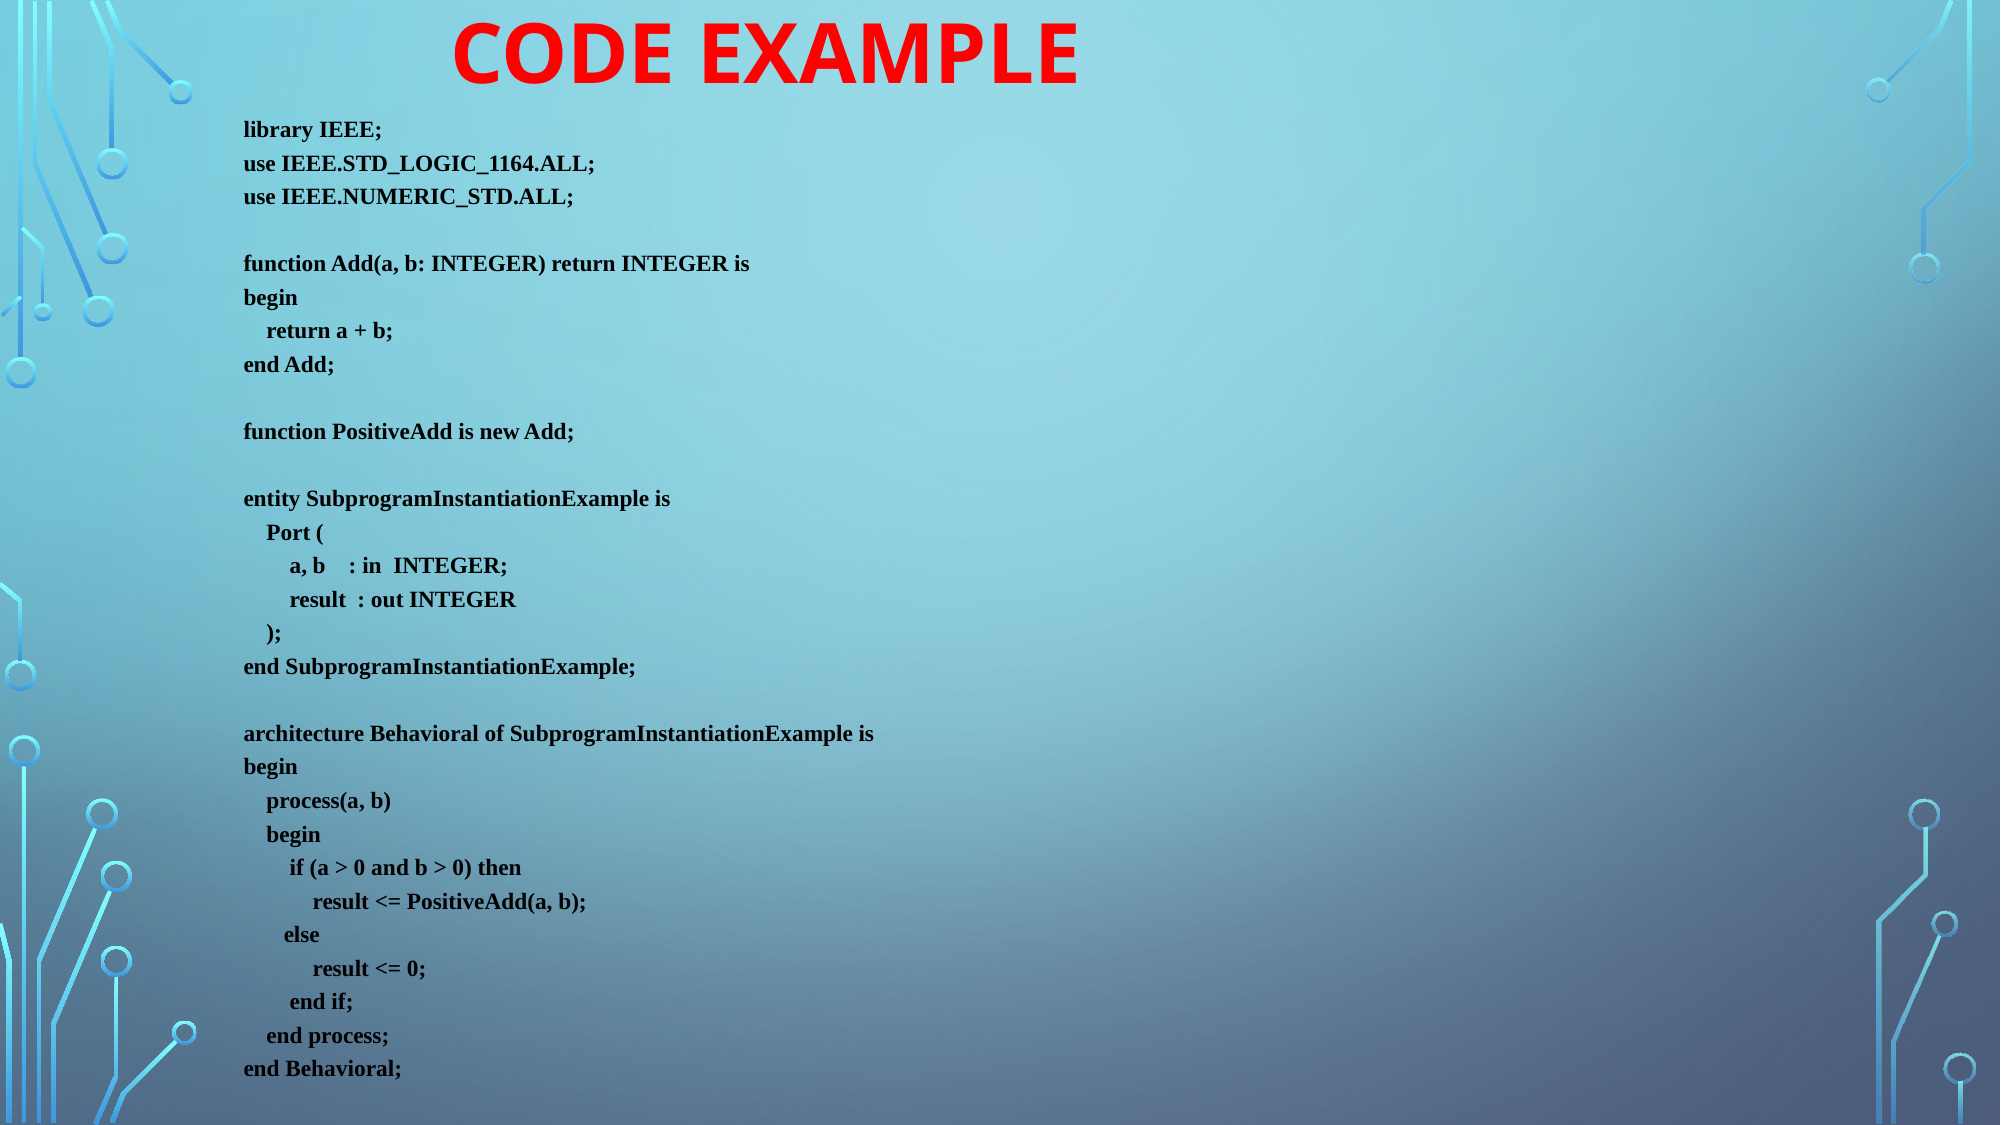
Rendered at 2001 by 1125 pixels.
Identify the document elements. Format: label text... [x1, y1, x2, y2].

list library IEEE; use IEEE.STD_LOGIC_1164.ALL; use IEEE.NUMERIC_STD.ALL; function Add(a, b: INTEGER) return INTEGER is begin return a + b; end Add; function PositiveAdd is new Add; entity SubprogramInstantiationExample is Port ( a, b : in INTEGER; result : out INTEGER ); end SubprogramInstantiationExample; architecture Behavioral of SubprogramInstantiationExample is begin process(a, b) begin if (a > 0 and b > 0) then result <= PositiveAdd(a, b); else result <= 0; end if; end process; end Behavioral; [228, 101, 948, 1101]
text_box CODE EXAMPLE [0, 0, 2000, 101]
